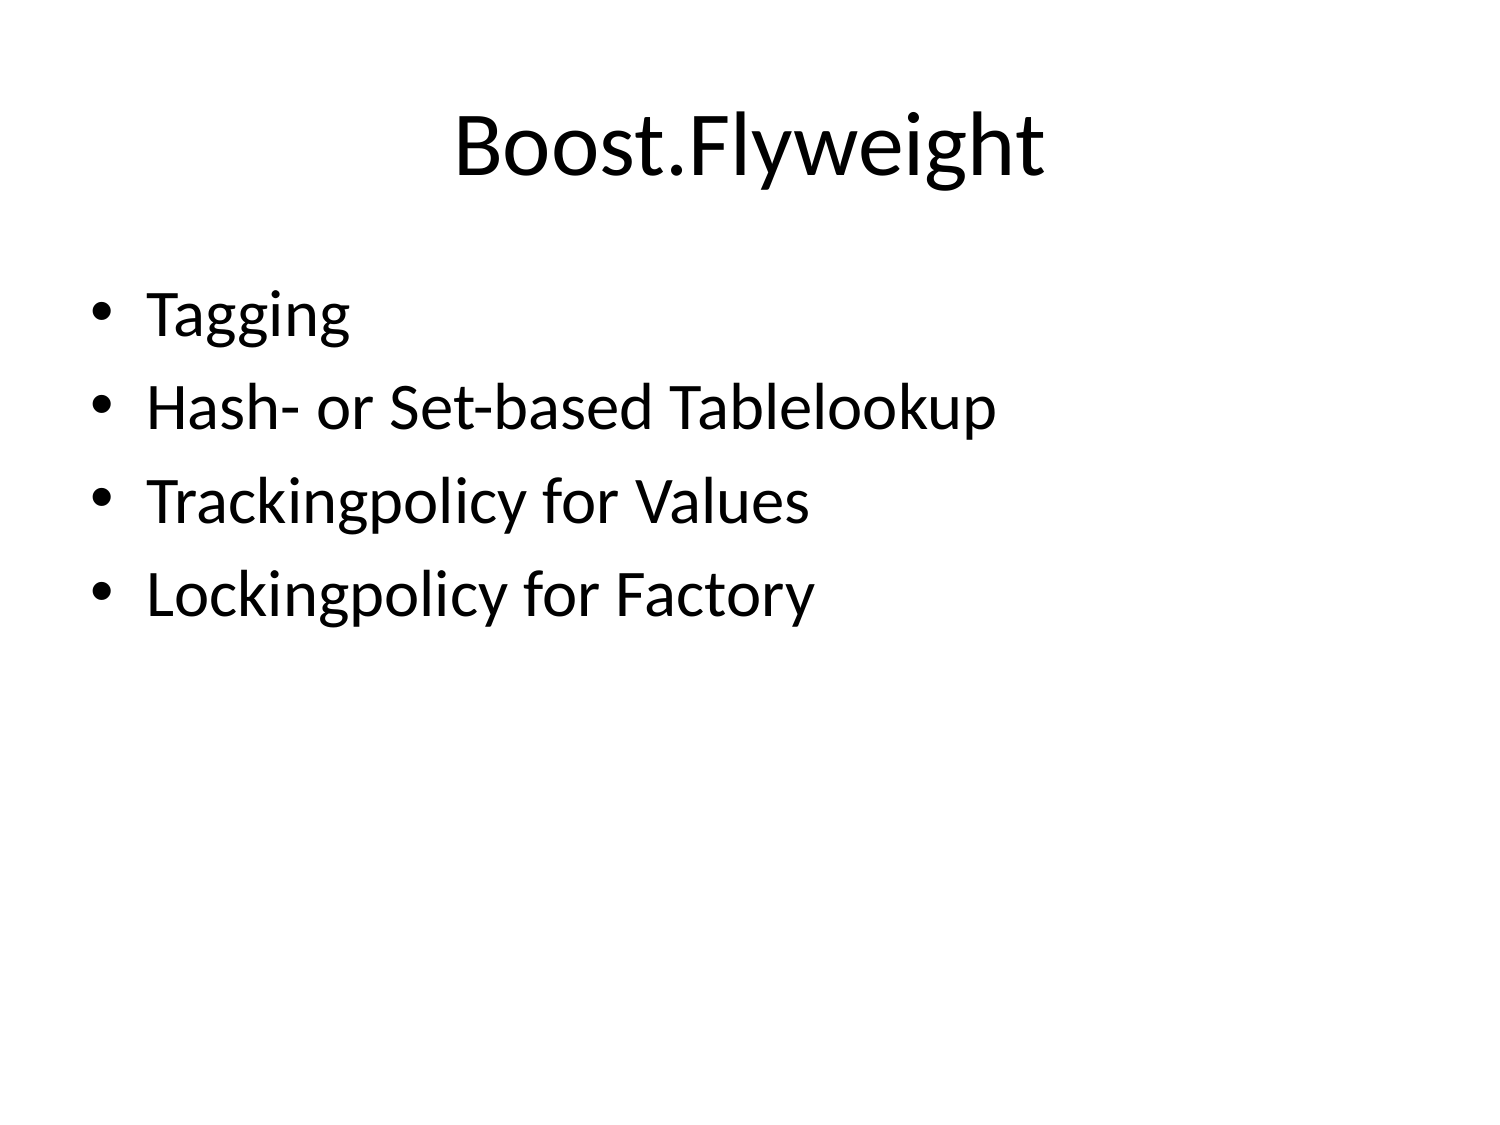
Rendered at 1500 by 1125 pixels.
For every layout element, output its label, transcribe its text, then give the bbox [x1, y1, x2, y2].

list Tagging Hash- or Set-based Tablelookup Trackingpolicy for Values Lockingpolicy for Factory [75, 262, 1425, 1005]
title Boost.Flyweight [75, 45, 1425, 233]
